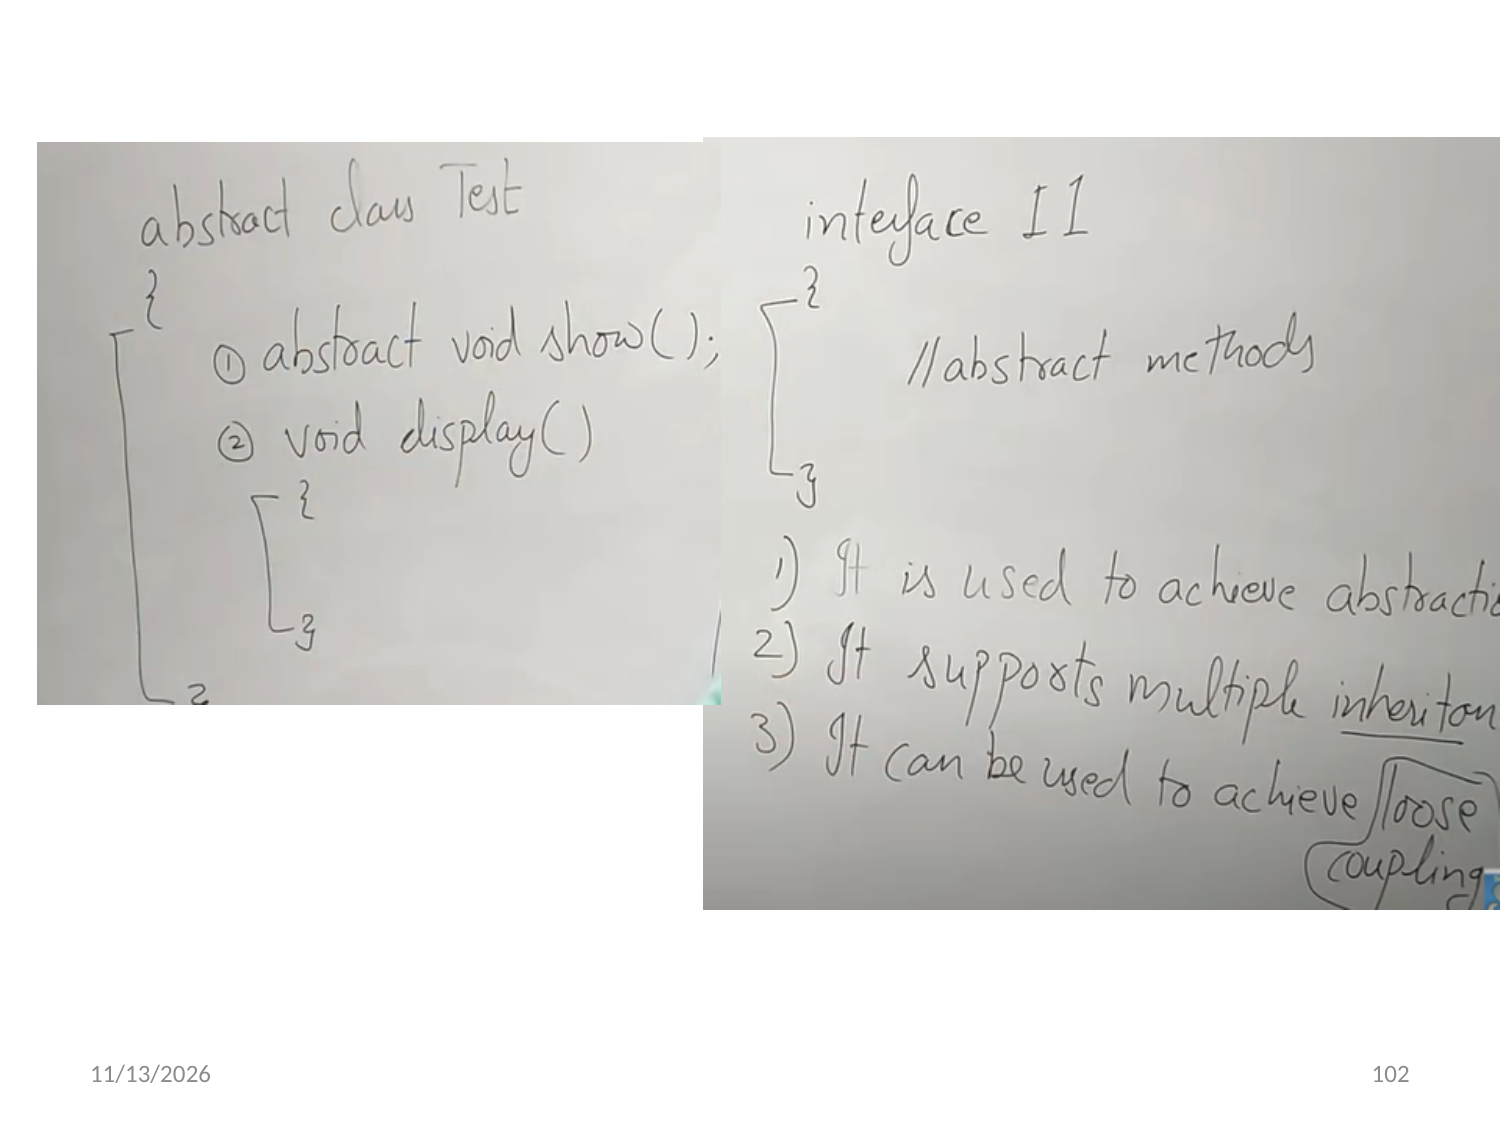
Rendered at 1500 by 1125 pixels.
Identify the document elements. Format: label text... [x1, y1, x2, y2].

picture [37, 137, 1500, 910]
slide_number 102 [1074, 1042, 1425, 1103]
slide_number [75, 1042, 425, 1103]
